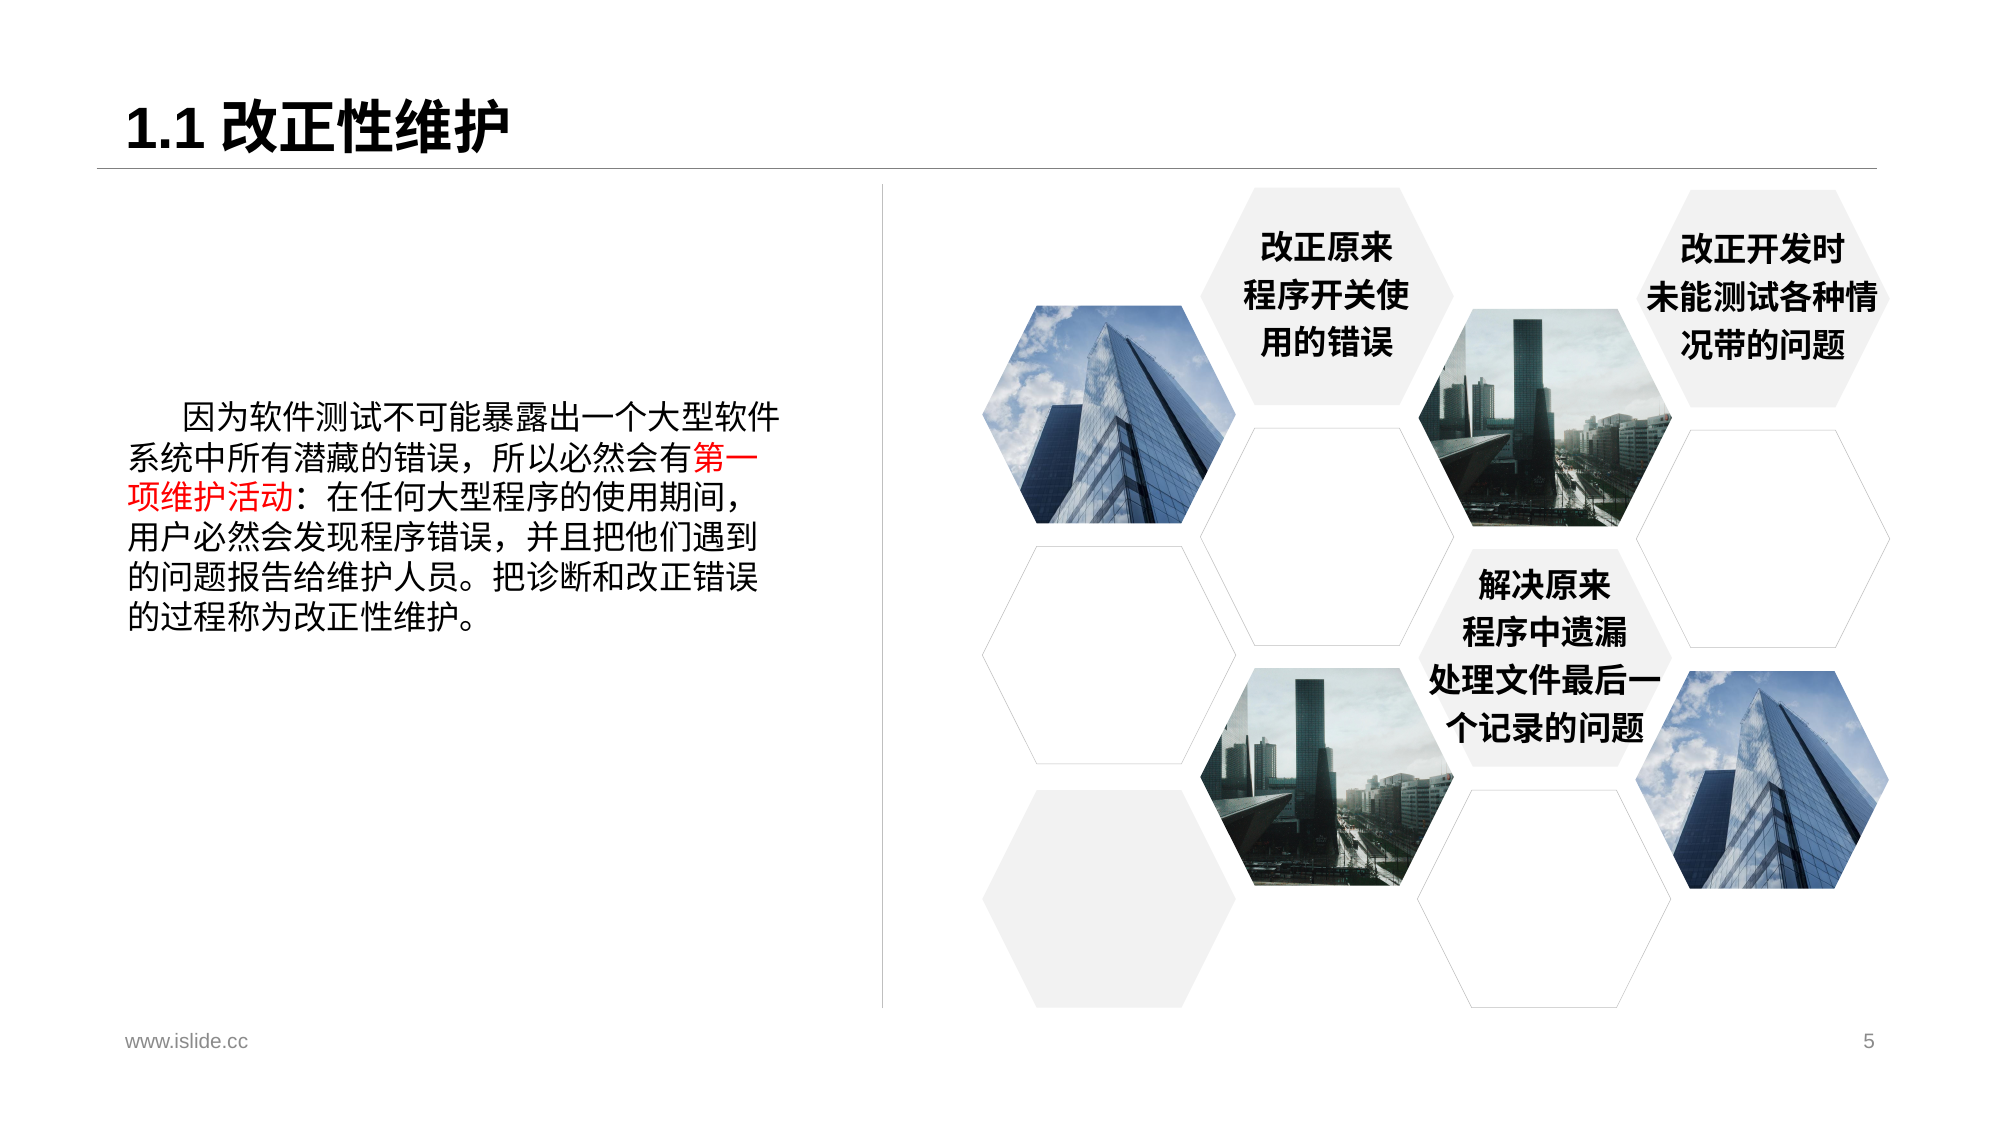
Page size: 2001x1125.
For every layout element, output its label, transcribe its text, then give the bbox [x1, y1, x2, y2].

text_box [112, 184, 1890, 1008]
footer www.islide.cc [109, 1023, 790, 1058]
title 1.1改正性维护 [109, 0, 1890, 169]
slide_number 5 [1412, 1023, 1890, 1058]
